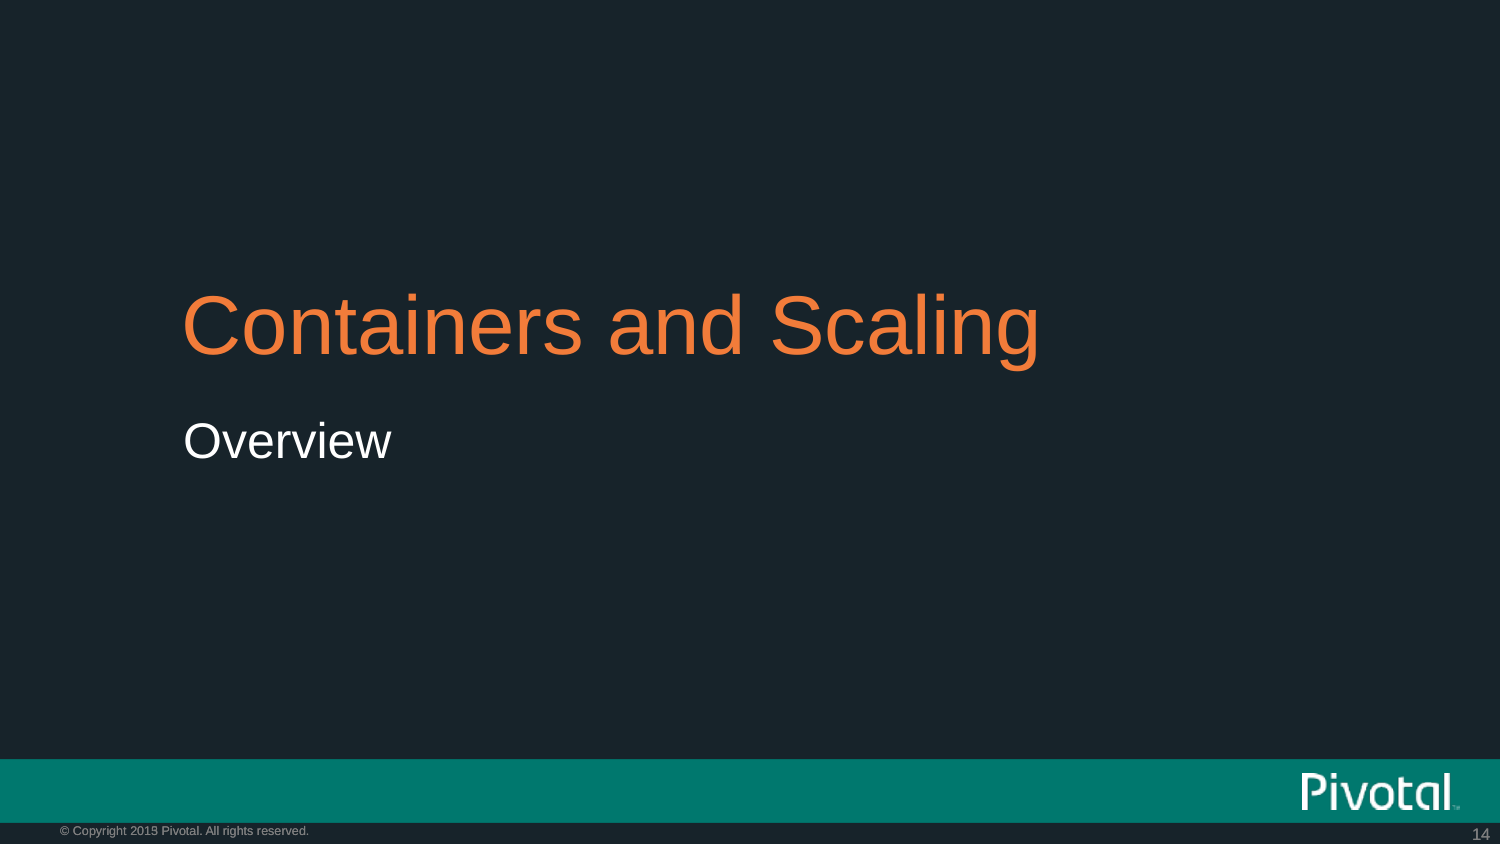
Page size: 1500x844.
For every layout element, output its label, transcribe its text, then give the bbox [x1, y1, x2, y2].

title Containers and Scaling [166, 261, 1160, 388]
text_box Overview [168, 401, 1161, 494]
picture [1302, 773, 1460, 810]
